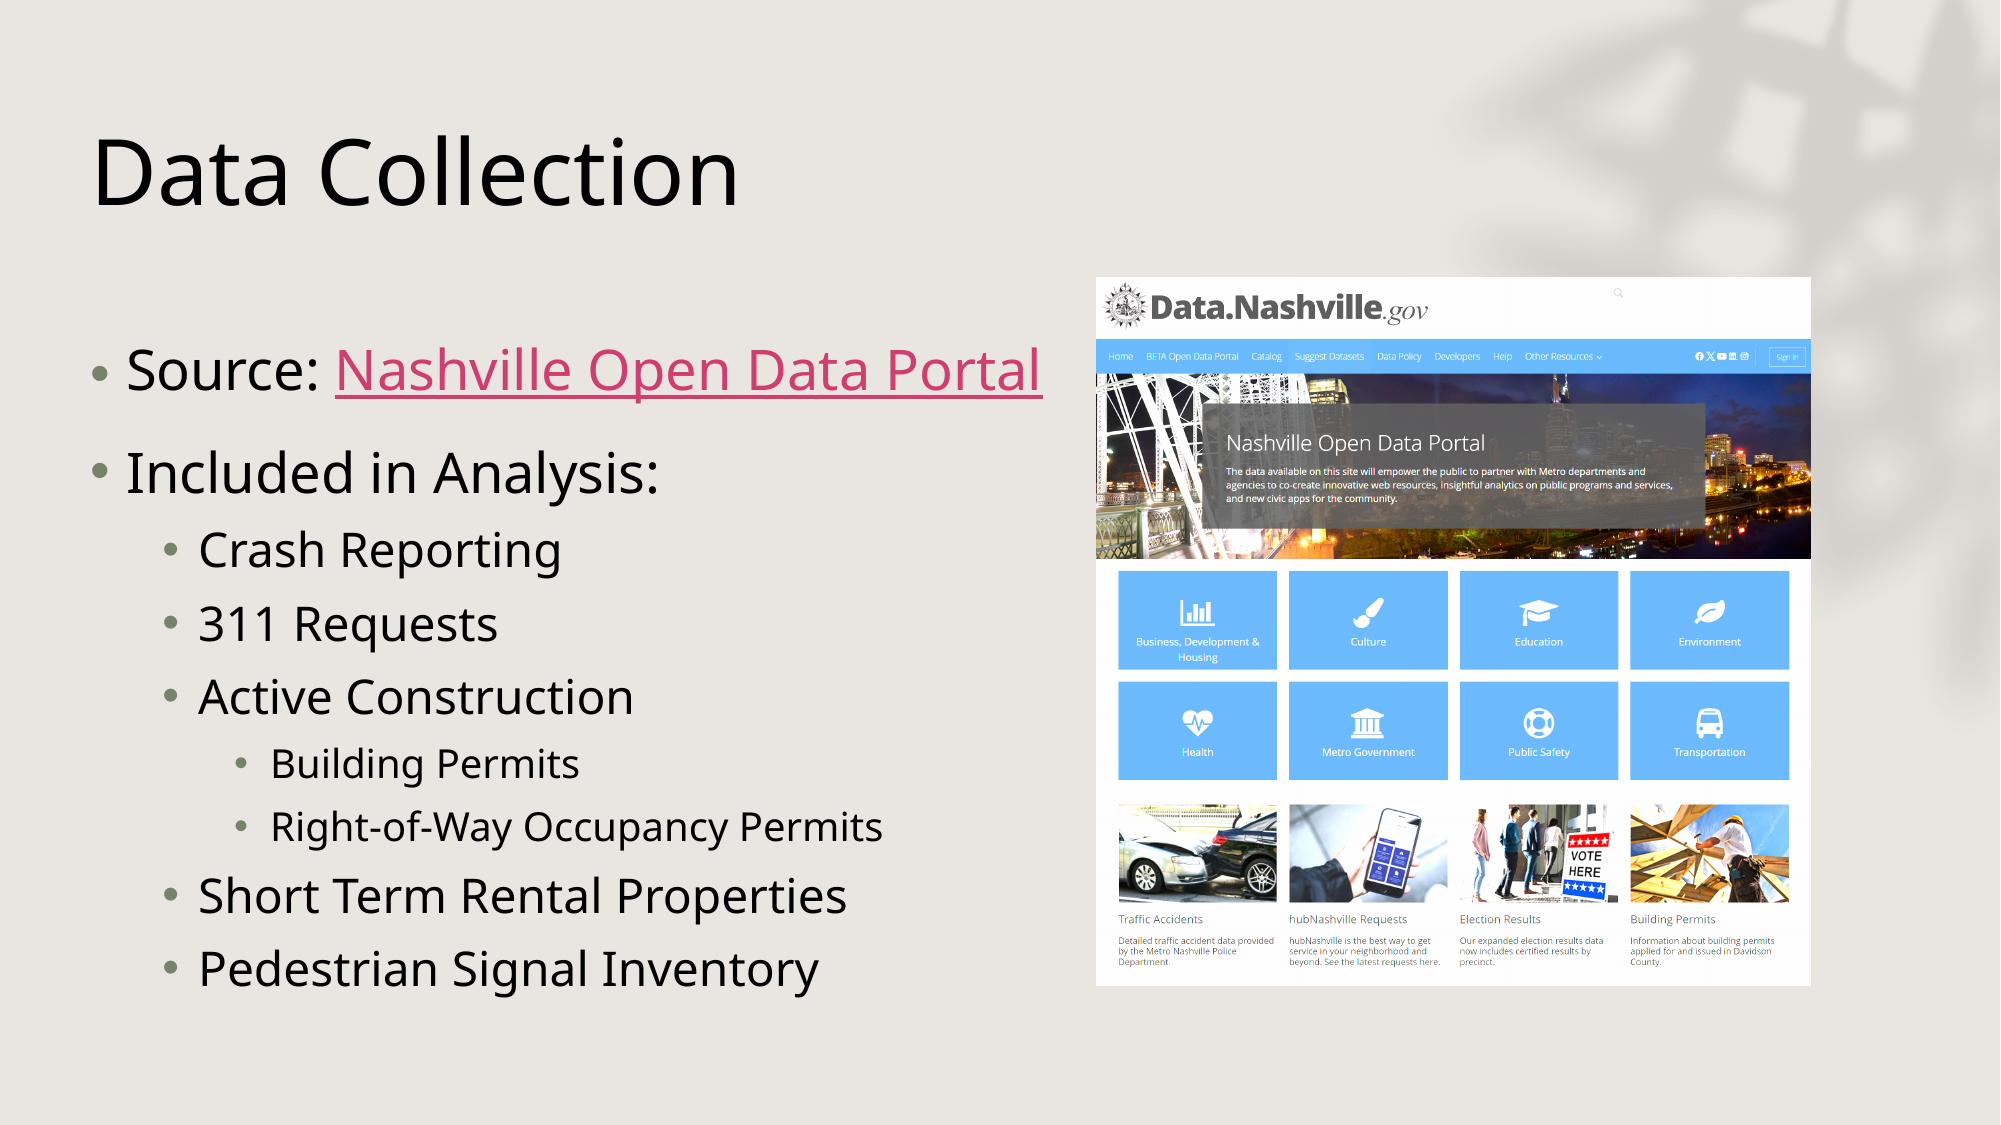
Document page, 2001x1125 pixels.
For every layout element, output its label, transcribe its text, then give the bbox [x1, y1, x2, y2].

list Source: Nashville Open Data Portal Included in Analysis: Crash Reporting 311 Requests Active Construction Building Permits Right-of-Way Occupancy Permits Short Term Rental Properties Pedestrian Signal Inventory [75, 319, 1925, 1009]
picture [1096, 277, 1811, 986]
title Data Collection [75, 60, 1863, 278]
